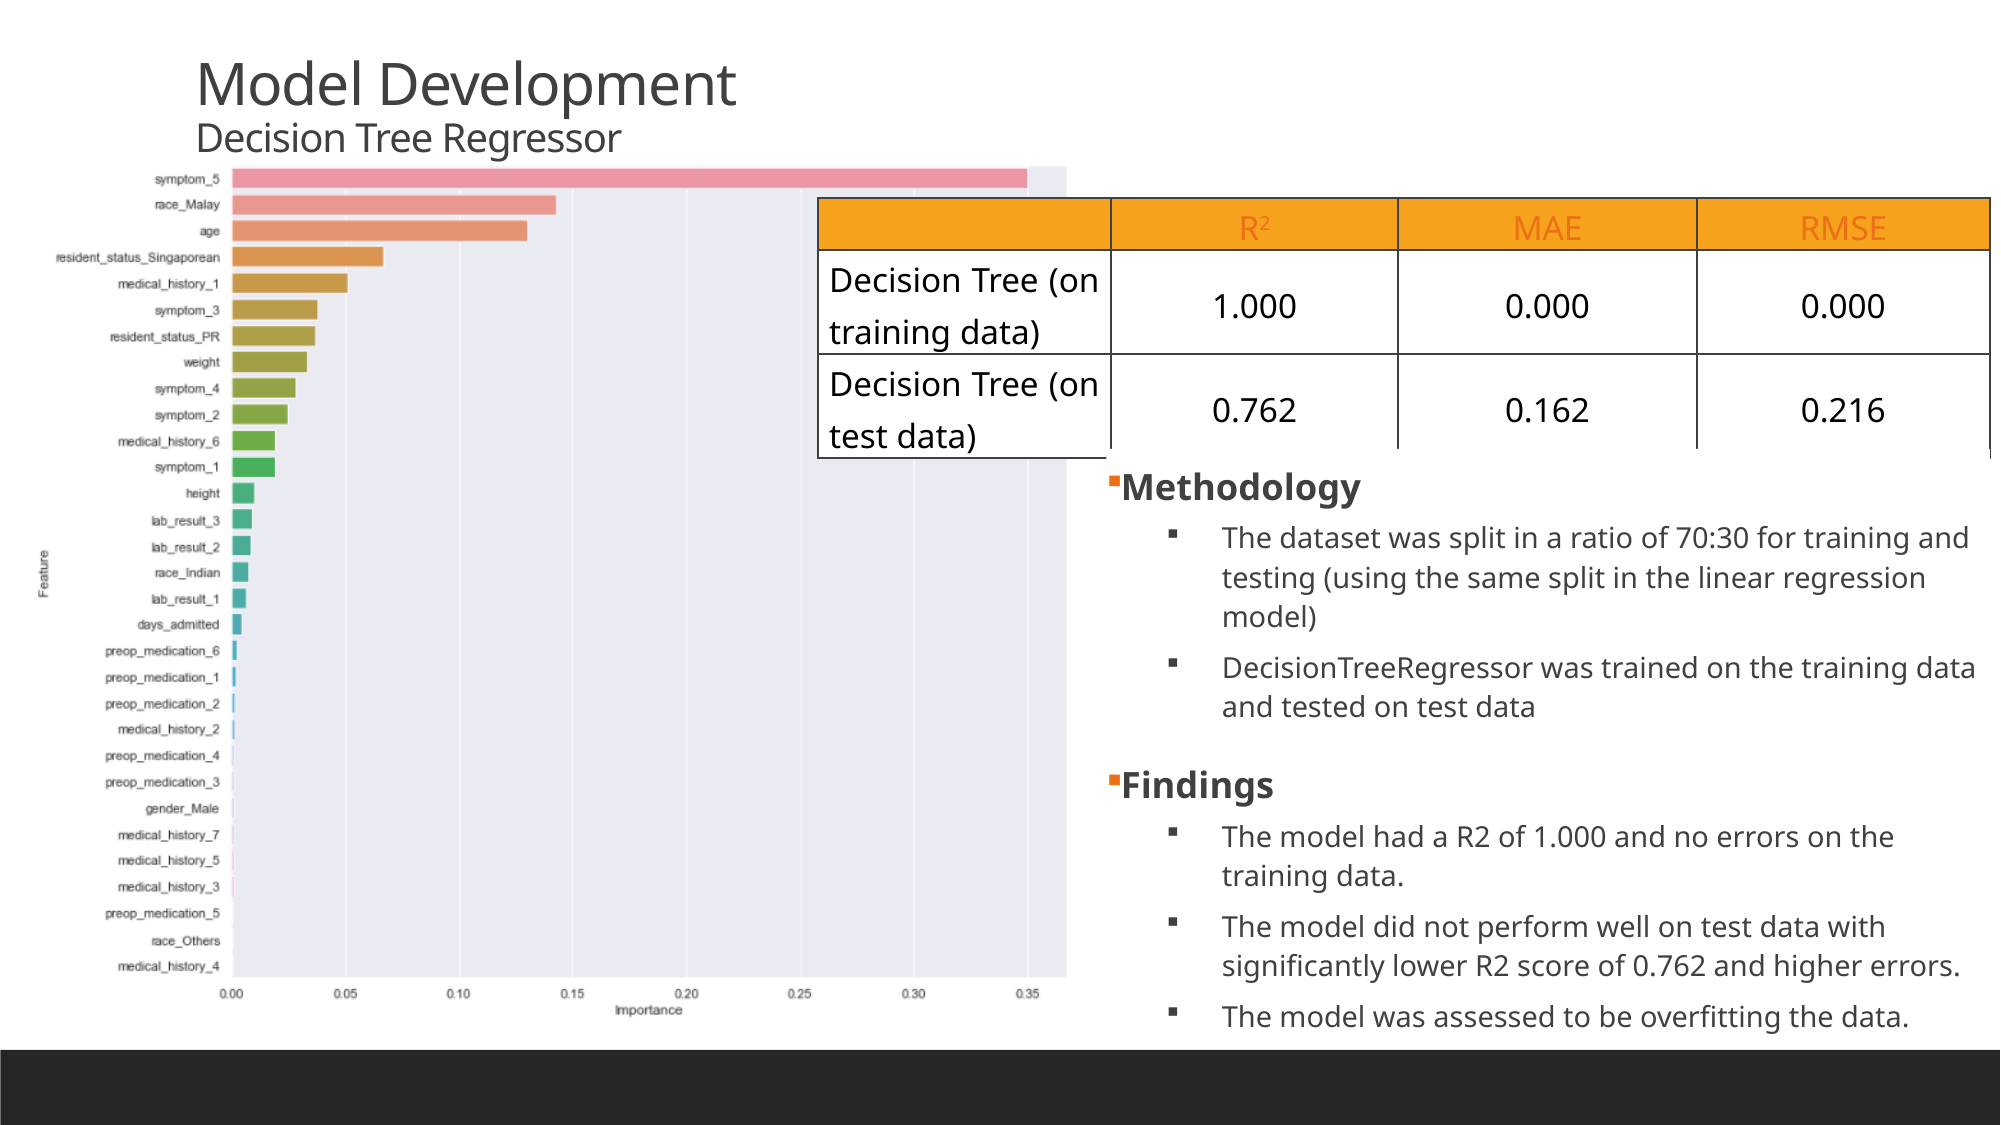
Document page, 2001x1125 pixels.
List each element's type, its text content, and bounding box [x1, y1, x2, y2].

table_header R2 [1113, 199, 1397, 249]
table_cell 0.216 [1698, 355, 1989, 448]
table_header RMSE [1698, 199, 1989, 249]
table_header MAE [1399, 199, 1696, 249]
table_cell 0.762 [1113, 355, 1397, 448]
text_box Methodology The dataset was split in a ratio of 70:30 for training and testing (using the same split in the linear regression model) DecisionTreeRegressor was trained on the training data and tested on test data Findings The model had a R2 of 1.000 and no errors on the training data. The model did not perform well on test data with significantly lower R2 score of 0.762 and higher errors. The model was assessed to be overfitting the data. [1106, 448, 1990, 1046]
picture [9, 155, 1104, 1030]
table_cell 0.000 [1399, 251, 1696, 353]
table_cell 0.000 [1698, 251, 1989, 353]
table_cell 0.162 [1399, 355, 1696, 448]
title Model Development Decision Tree Regressor [180, 47, 1830, 169]
table_cell 1.000 [1113, 251, 1397, 353]
